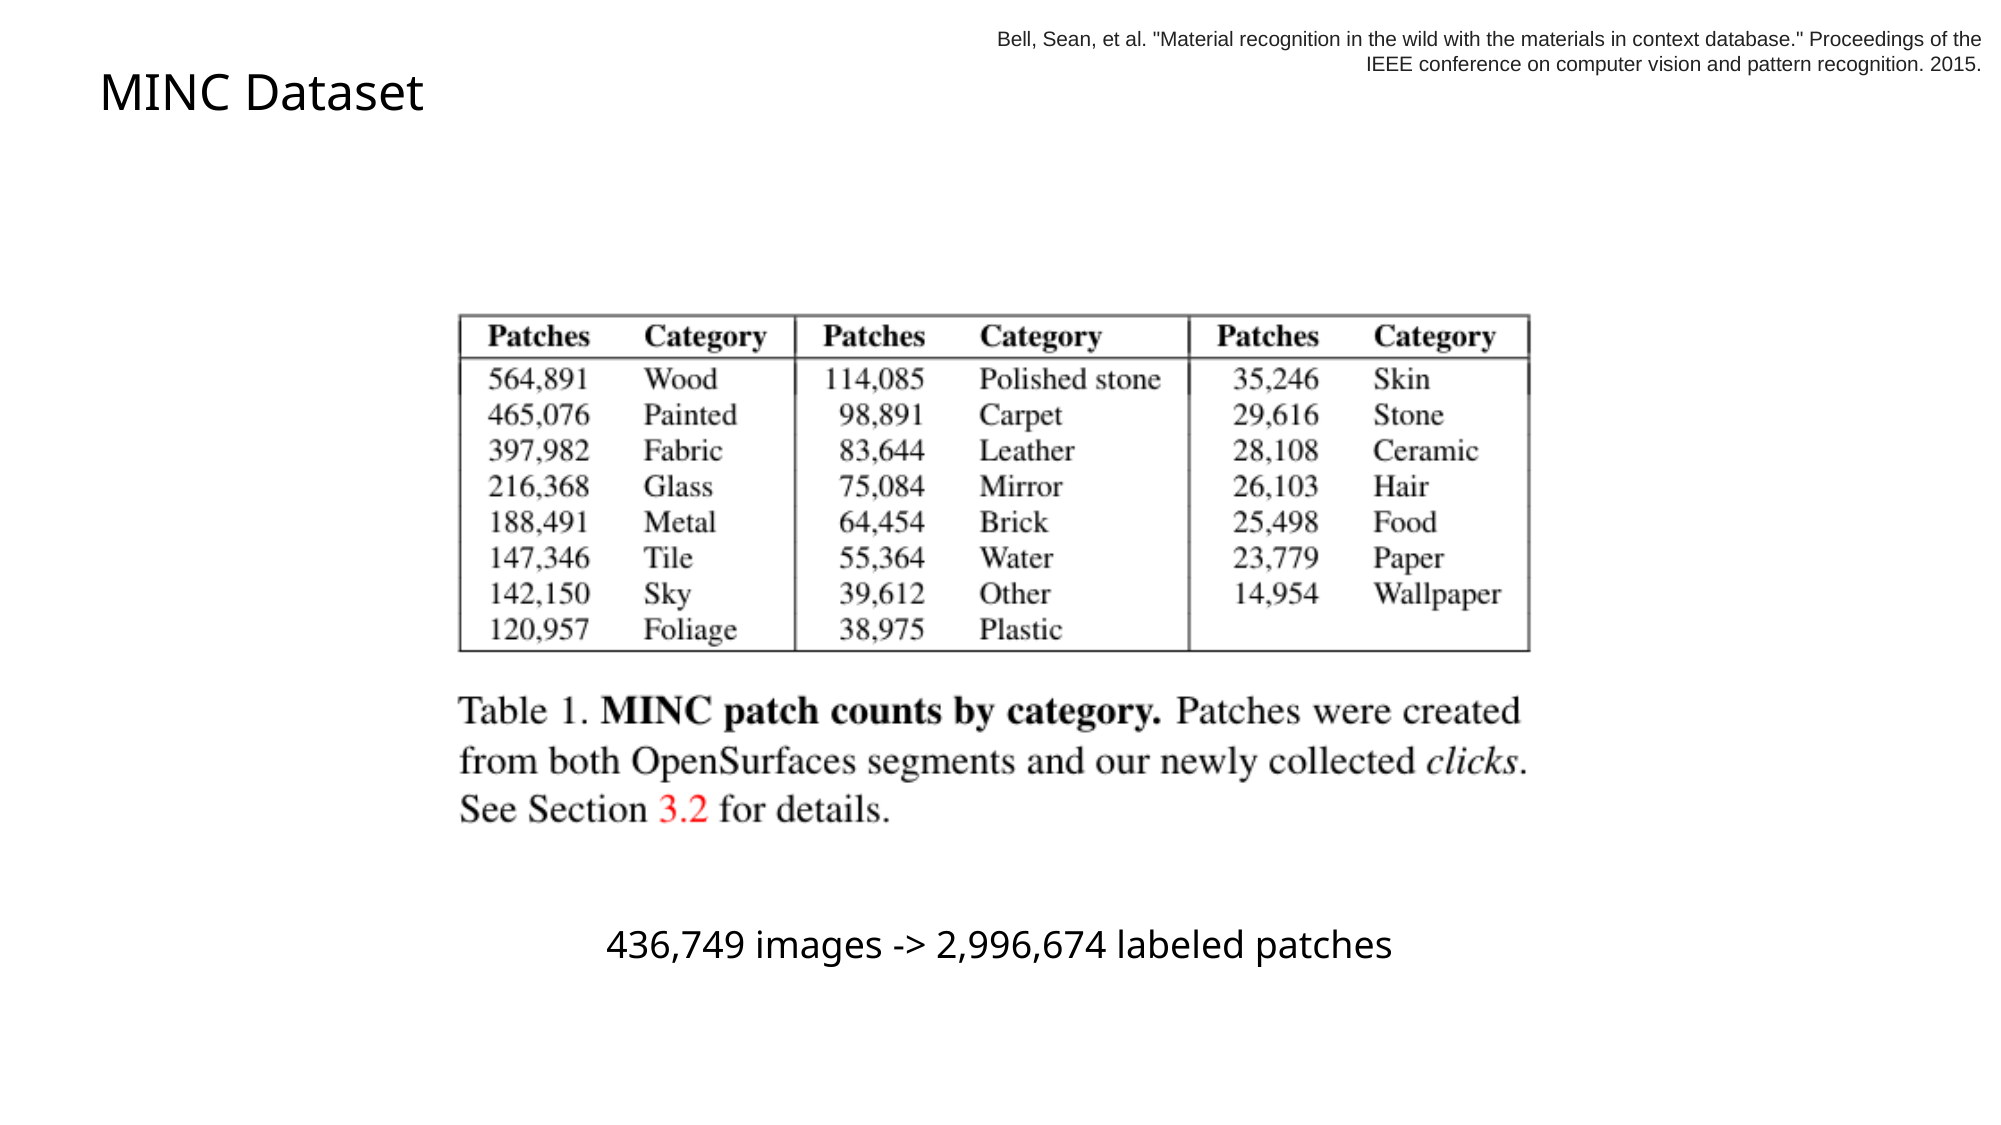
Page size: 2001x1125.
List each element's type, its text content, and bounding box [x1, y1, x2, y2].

picture [451, 291, 1549, 834]
text_box 436,749 images -> 2,996,674 labeled patches [345, 913, 1654, 974]
text_box Bell, Sean, et al. "Material recognition in the wild with the materials in context database." Proceedings of the IEEE conference on computer vision and pattern recognition. 2015. [980, 18, 1997, 83]
text_box MINC Dataset [84, 53, 917, 128]
